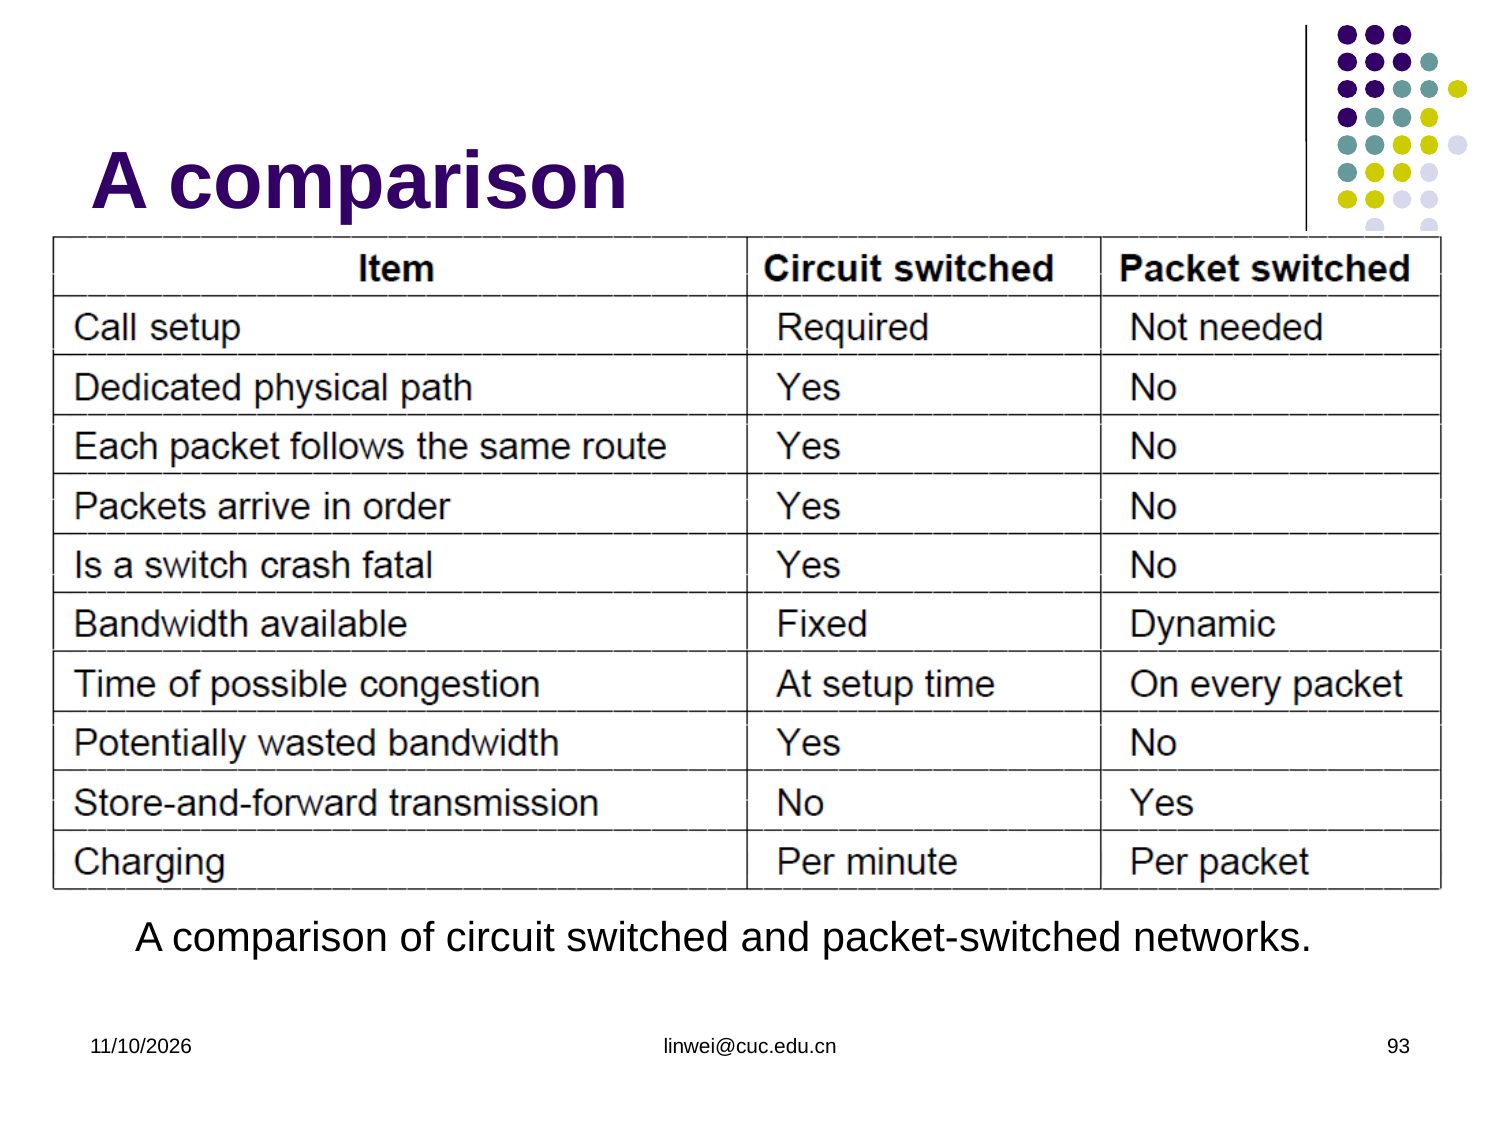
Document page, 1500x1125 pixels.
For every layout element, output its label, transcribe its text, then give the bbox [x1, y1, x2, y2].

picture [46, 230, 1454, 898]
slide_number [74, 1024, 426, 1101]
title A comparison [75, 20, 1313, 229]
slide_number 93 [1074, 1024, 1426, 1101]
footer linwei@cuc.edu.cn [512, 1024, 988, 1101]
list A comparison of circuit switched and packet-switched networks. [0, 901, 1448, 978]
